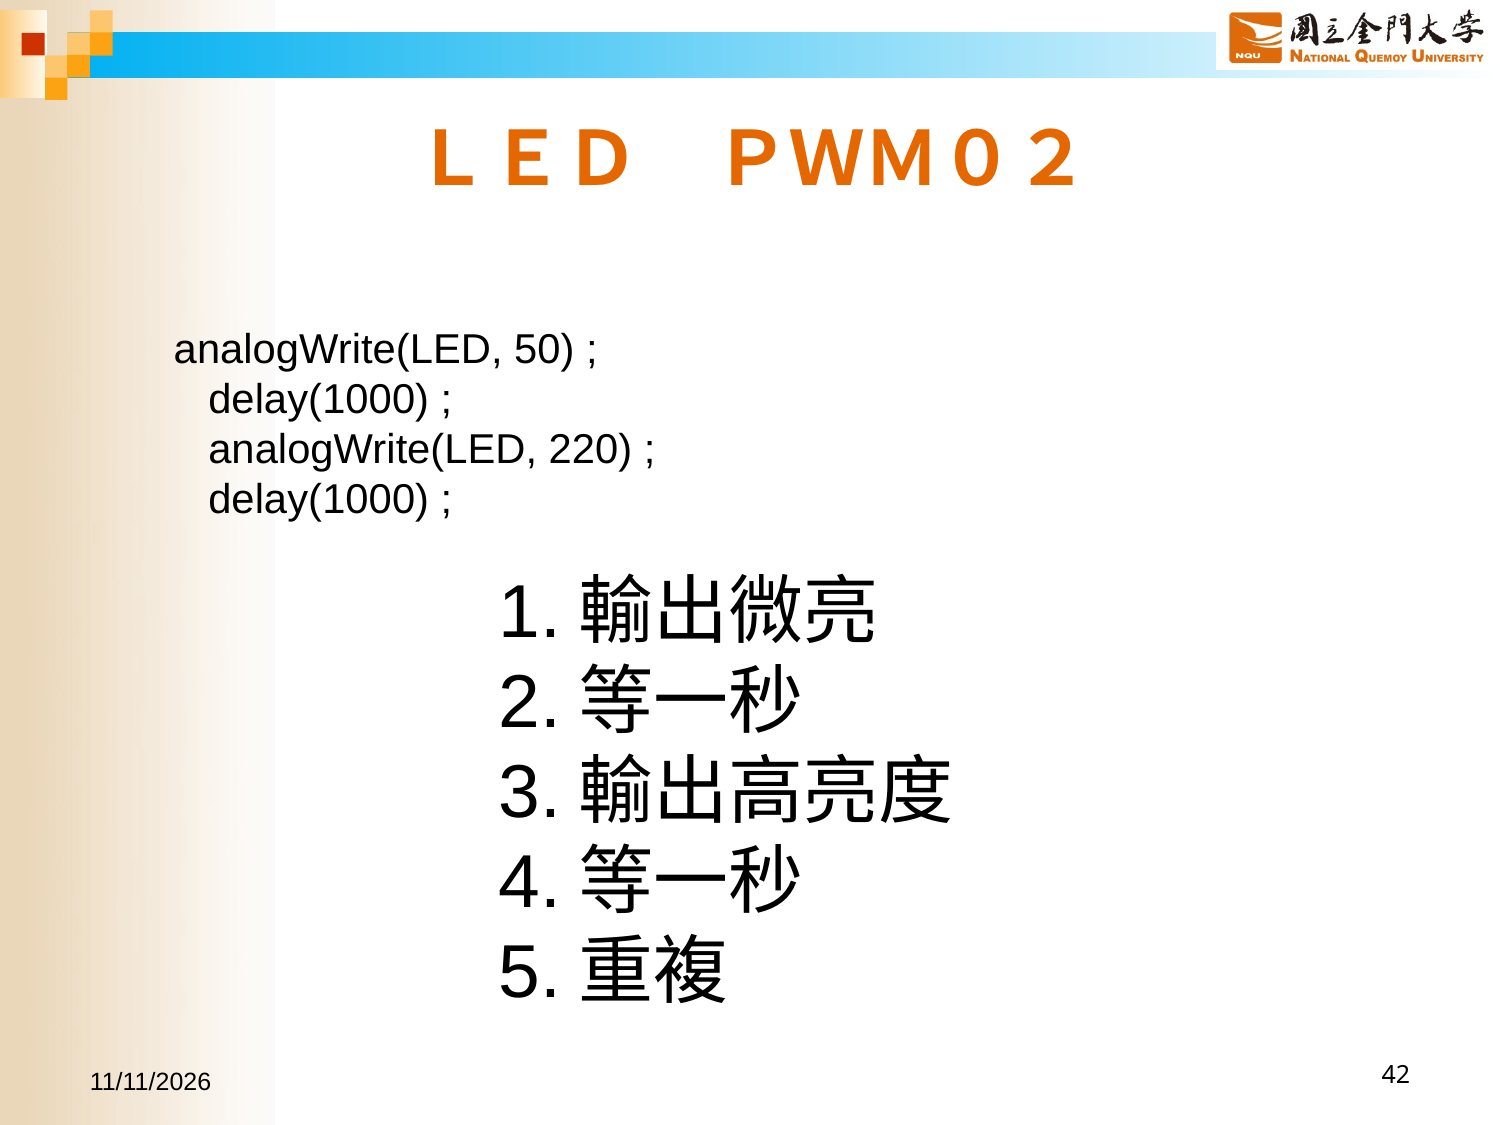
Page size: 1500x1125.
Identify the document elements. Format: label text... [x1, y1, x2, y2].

text_box analogWrite(LED, 50) ; delay(1000) ; analogWrite(LED, 220) ; delay(1000) ; [147, 314, 1365, 530]
text_box 42 [1074, 1024, 1425, 1100]
title ＬＥＤ ＰＷＭ０２ [76, 42, 1427, 268]
text_box 2017/6/24 [75, 1024, 425, 1103]
text_box 1.輸出微亮 2.等一秒 3.輸出高亮度 4.等一秒 5.重複 [483, 555, 969, 1021]
picture [1216, 1, 1499, 70]
